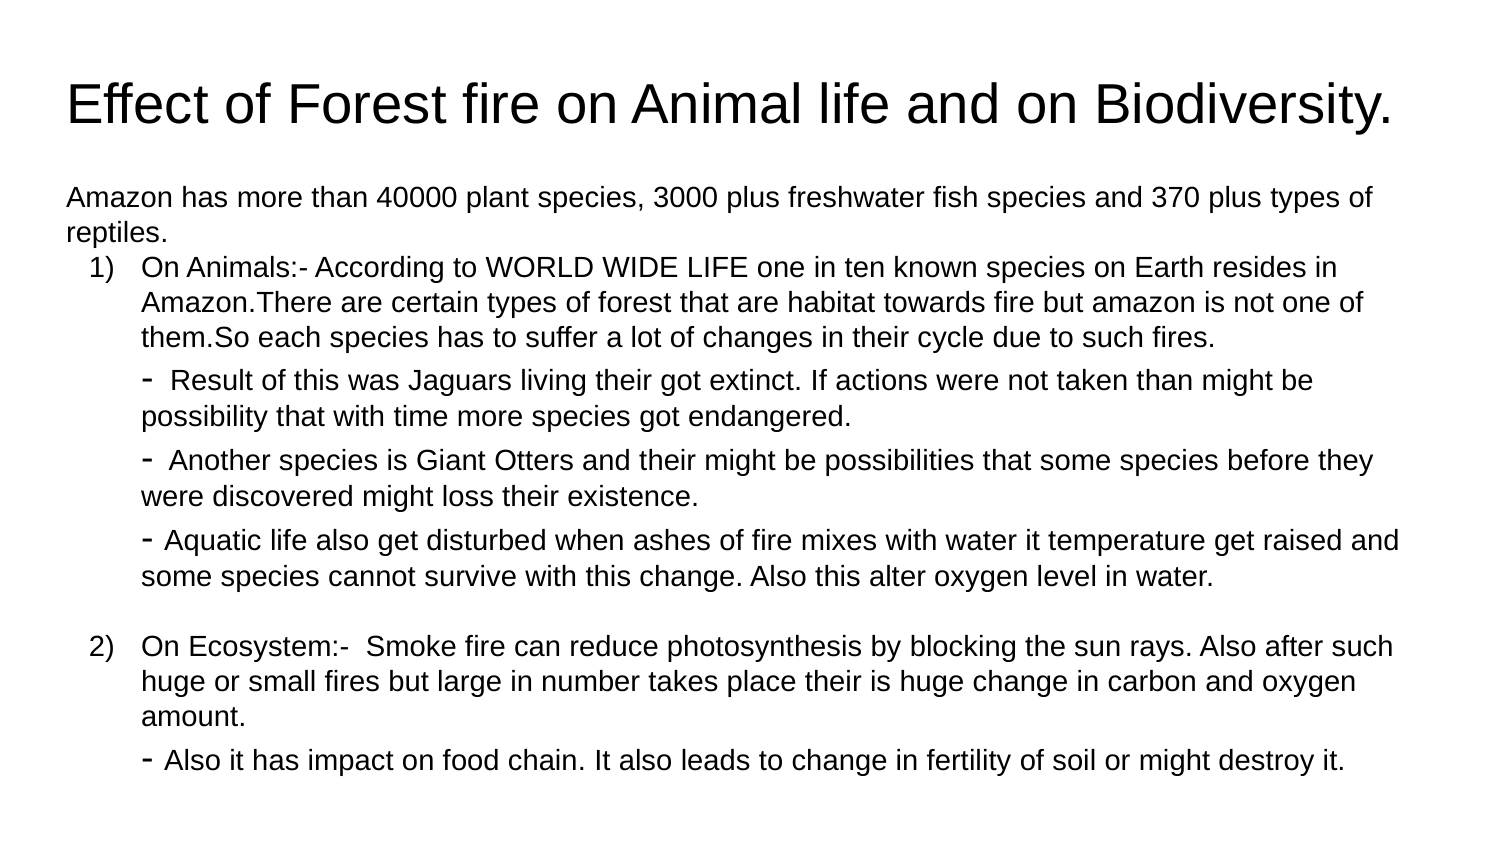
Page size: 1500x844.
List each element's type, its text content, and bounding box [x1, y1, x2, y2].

subtitle Amazon has more than 40000 plant species, 3000 plus freshwater fish species and 370 plus types of reptiles. On Animals:- According to WORLD WIDE LIFE one in ten known species on Earth resides in Amazon.There are certain types of forest that are habitat towards fire but amazon is not one of them.So each species has to suffer a lot of changes in their cycle due to such fires. - Result of this was Jaguars living their got extinct. If actions were not taken than might be possibility that with time more species got endangered. - Another species is Giant Otters and their might be possibilities that some species before they were discovered might loss their existence. - Aquatic life also get disturbed when ashes of fire mixes with water it temperature get raised and some species cannot survive with this change. Also this alter oxygen level in water. On Ecosystem:- Smoke fire can reduce photosynthesis by blocking the sun rays. Also after such huge or small fires but large in number takes place their is huge change in carbon and oxygen amount. - Also it has impact on food chain. It also leads to change in fertility of soil or might destroy it. [51, 162, 1449, 802]
title Effect of Forest fire on Animal life and on Biodiversity. [51, 16, 1449, 150]
